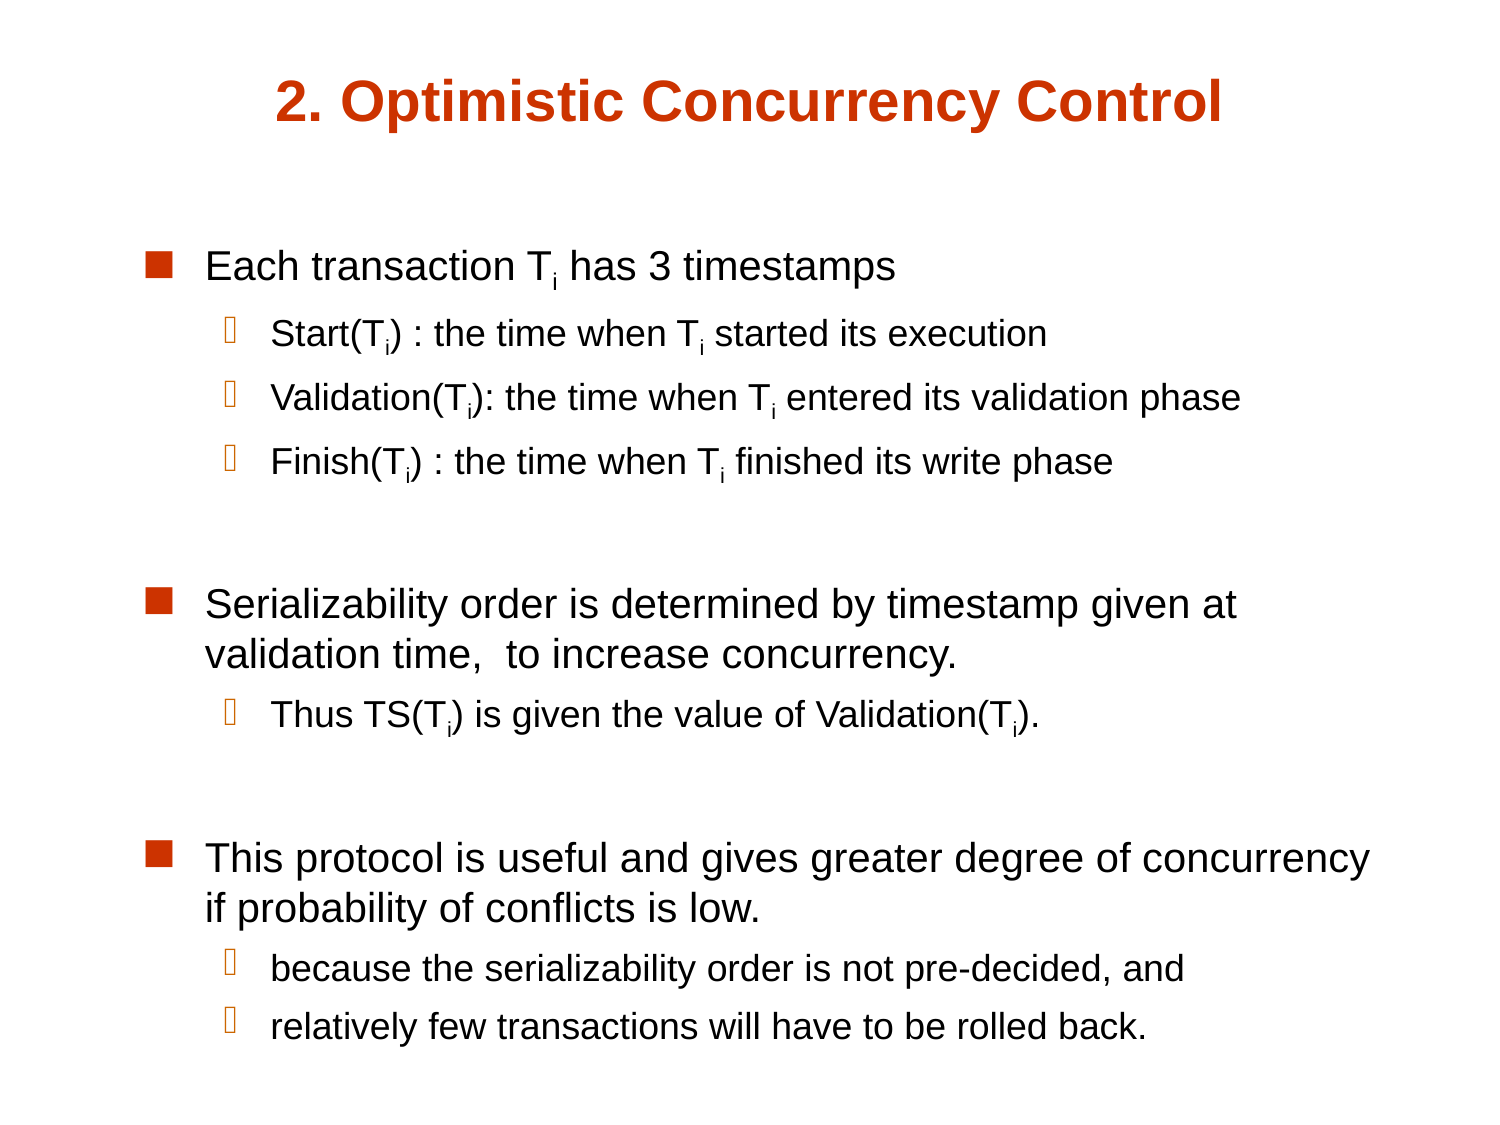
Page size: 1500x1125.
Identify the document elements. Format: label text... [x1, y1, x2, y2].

list Each transaction Ti has 3 timestamps Start(Ti) : the time when Ti started its execution Validation(Ti): the time when Ti entered its validation phase Finish(Ti) : the time when Ti finished its write phase Serializability order is determined by timestamp given at validation time, to increase concurrency. Thus TS(Ti) is given the value of Validation(Ti). This protocol is useful and gives greater degree of concurrency if probability of conflicts is low. because the serializability order is not pre-decided, and relatively few transactions will have to be rolled back. [133, 230, 1391, 902]
title 2. Optimistic Concurrency Control [87, 0, 1413, 141]
